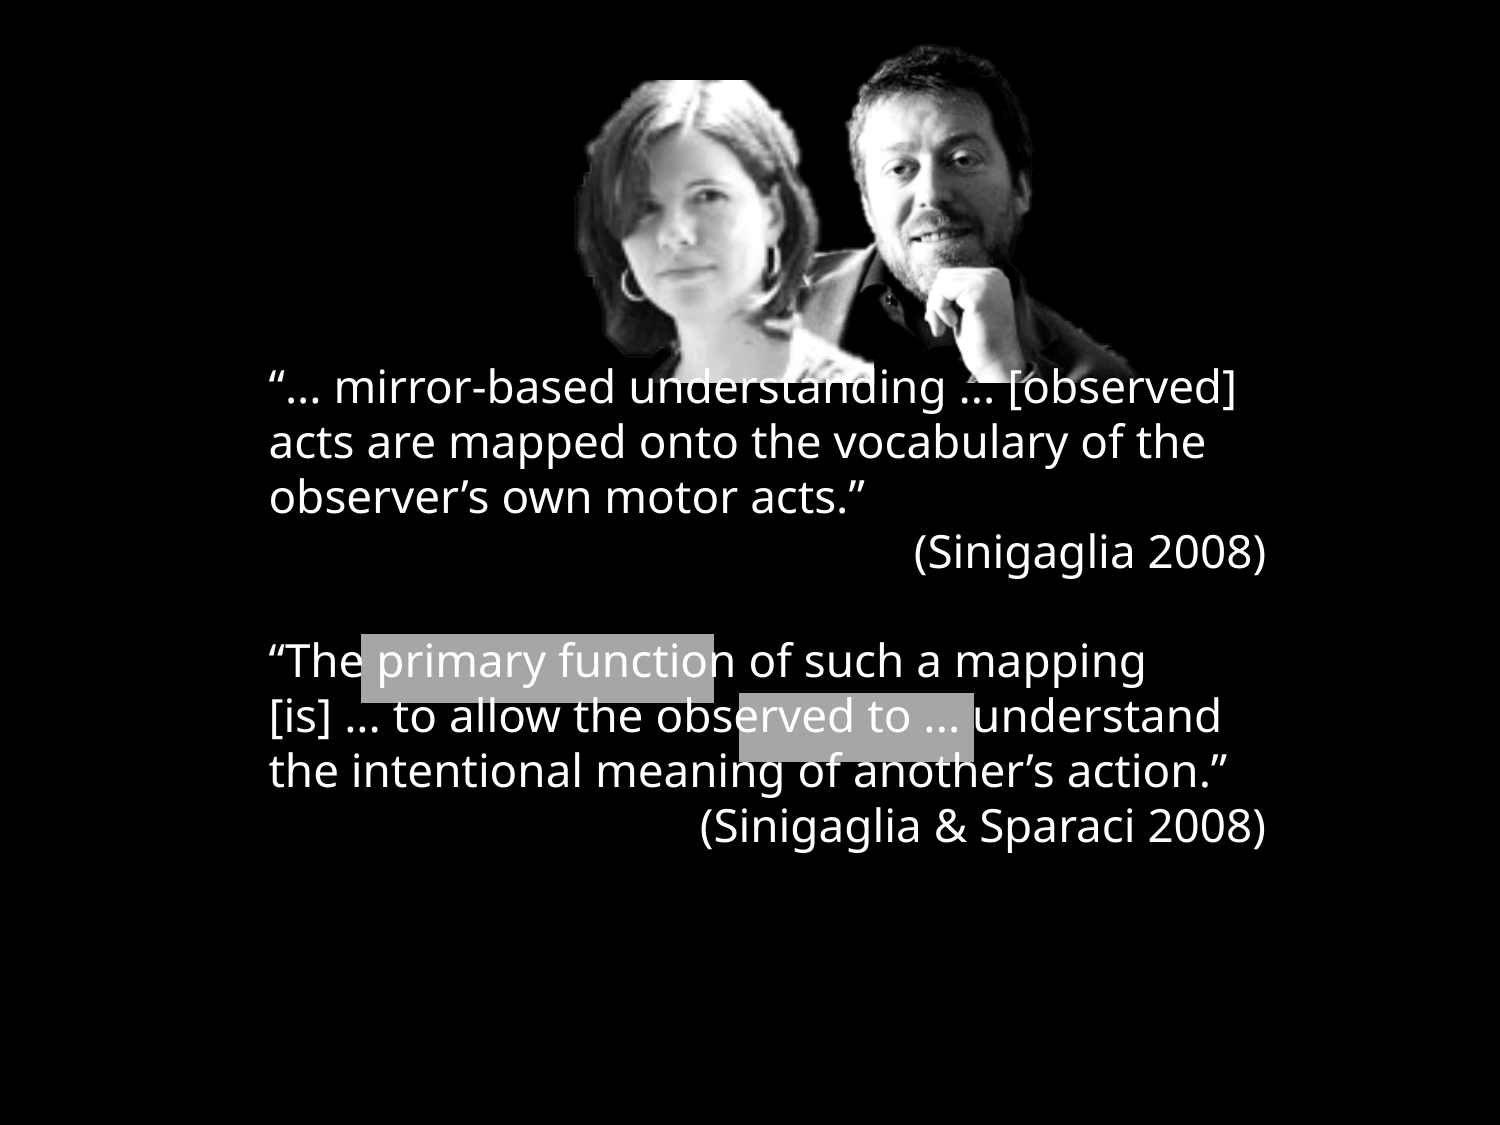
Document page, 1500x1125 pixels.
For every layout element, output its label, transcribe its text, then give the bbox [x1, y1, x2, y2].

picture [550, 0, 1152, 383]
text_box “... mirror-based understanding ... [observed] acts are mapped onto the vocabulary of the observer’s own motor acts.” (Sinigaglia 2008) “The primary function of such a mapping [is] ... to allow the observed to ... understand the intentional meaning of another’s action.” (Sinigaglia & Sparaci 2008) [253, 349, 1282, 860]
